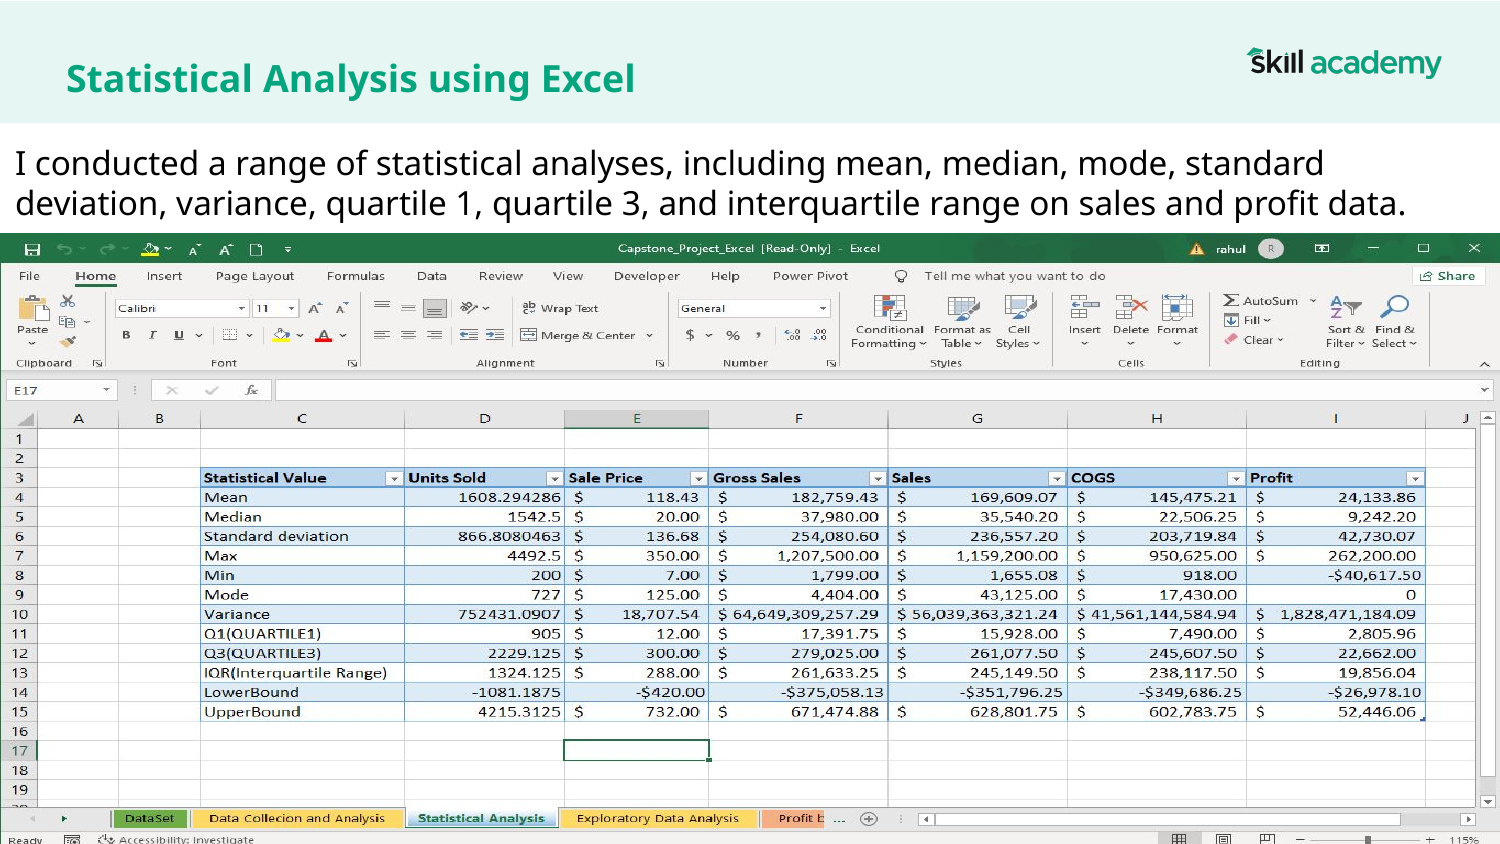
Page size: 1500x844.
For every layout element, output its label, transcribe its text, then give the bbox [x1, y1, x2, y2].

list I conducted a range of statistical analyses, including mean, median, mode, standard deviation, variance, quartile 1, quartile 3, and interquartile range on sales and profit data. [0, 127, 1500, 233]
title Statistical Analysis using Excel [51, 40, 1449, 127]
picture [0, 233, 1500, 844]
